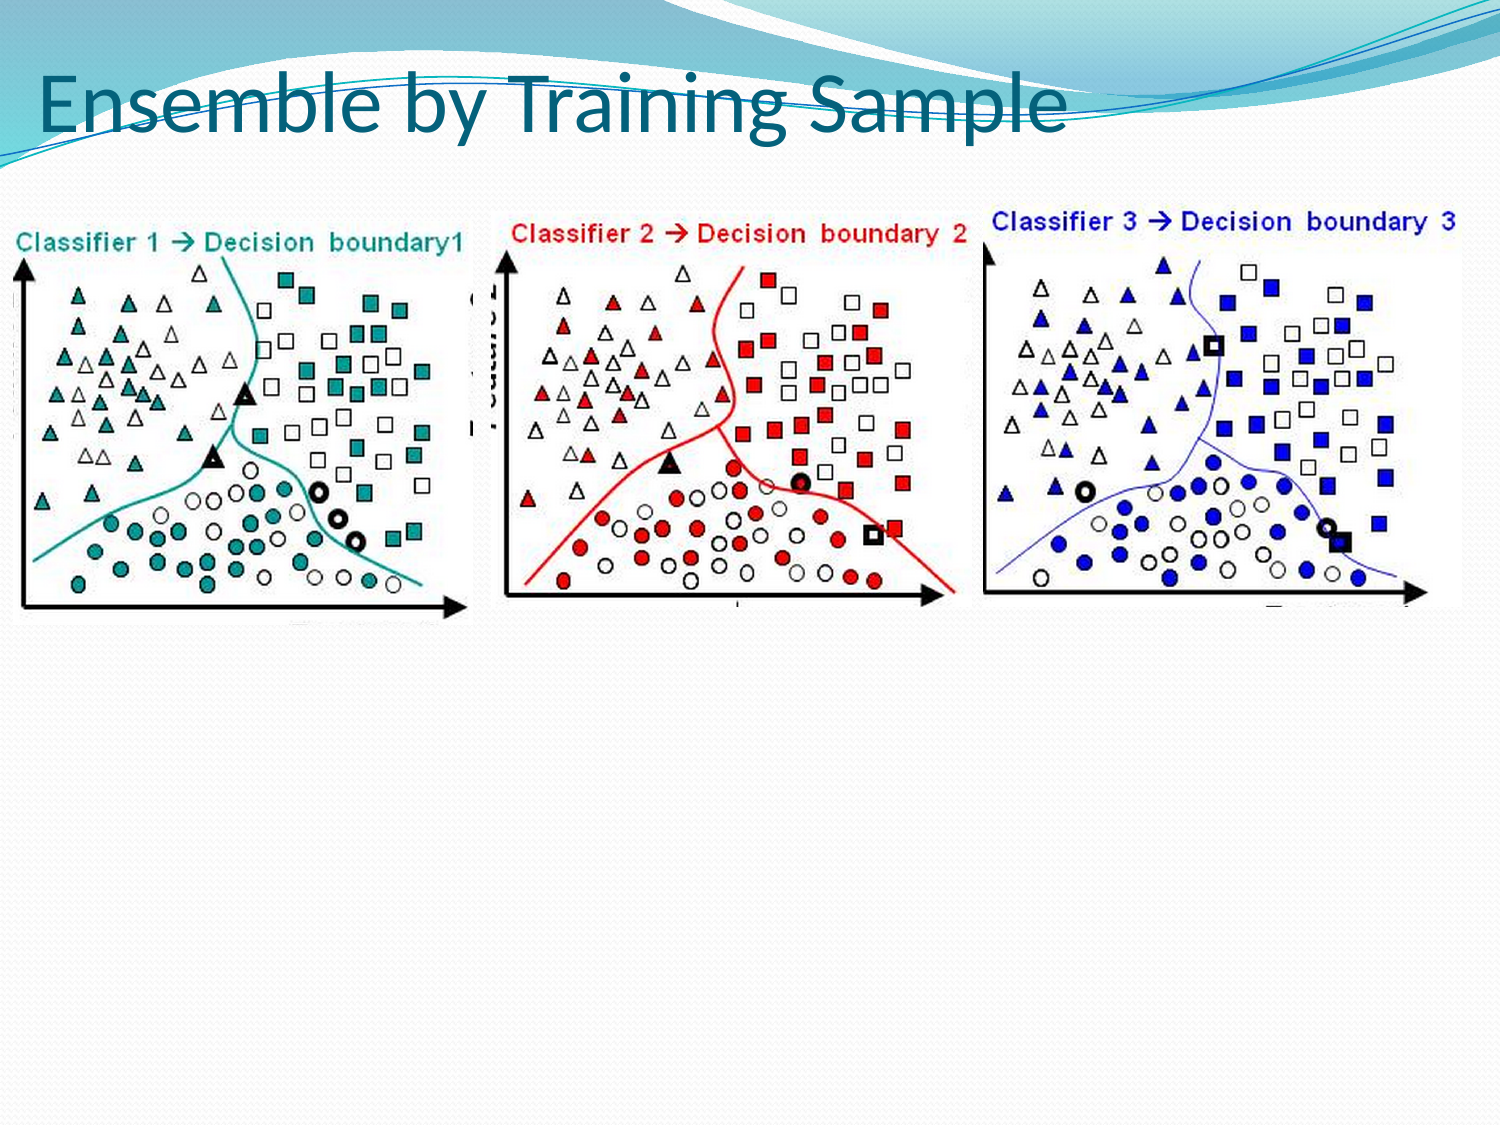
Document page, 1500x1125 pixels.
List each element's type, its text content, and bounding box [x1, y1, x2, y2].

picture [491, 211, 972, 607]
picture [12, 221, 473, 626]
title Ensemble by Training Sample [37, 37, 1350, 150]
picture [982, 202, 1463, 607]
